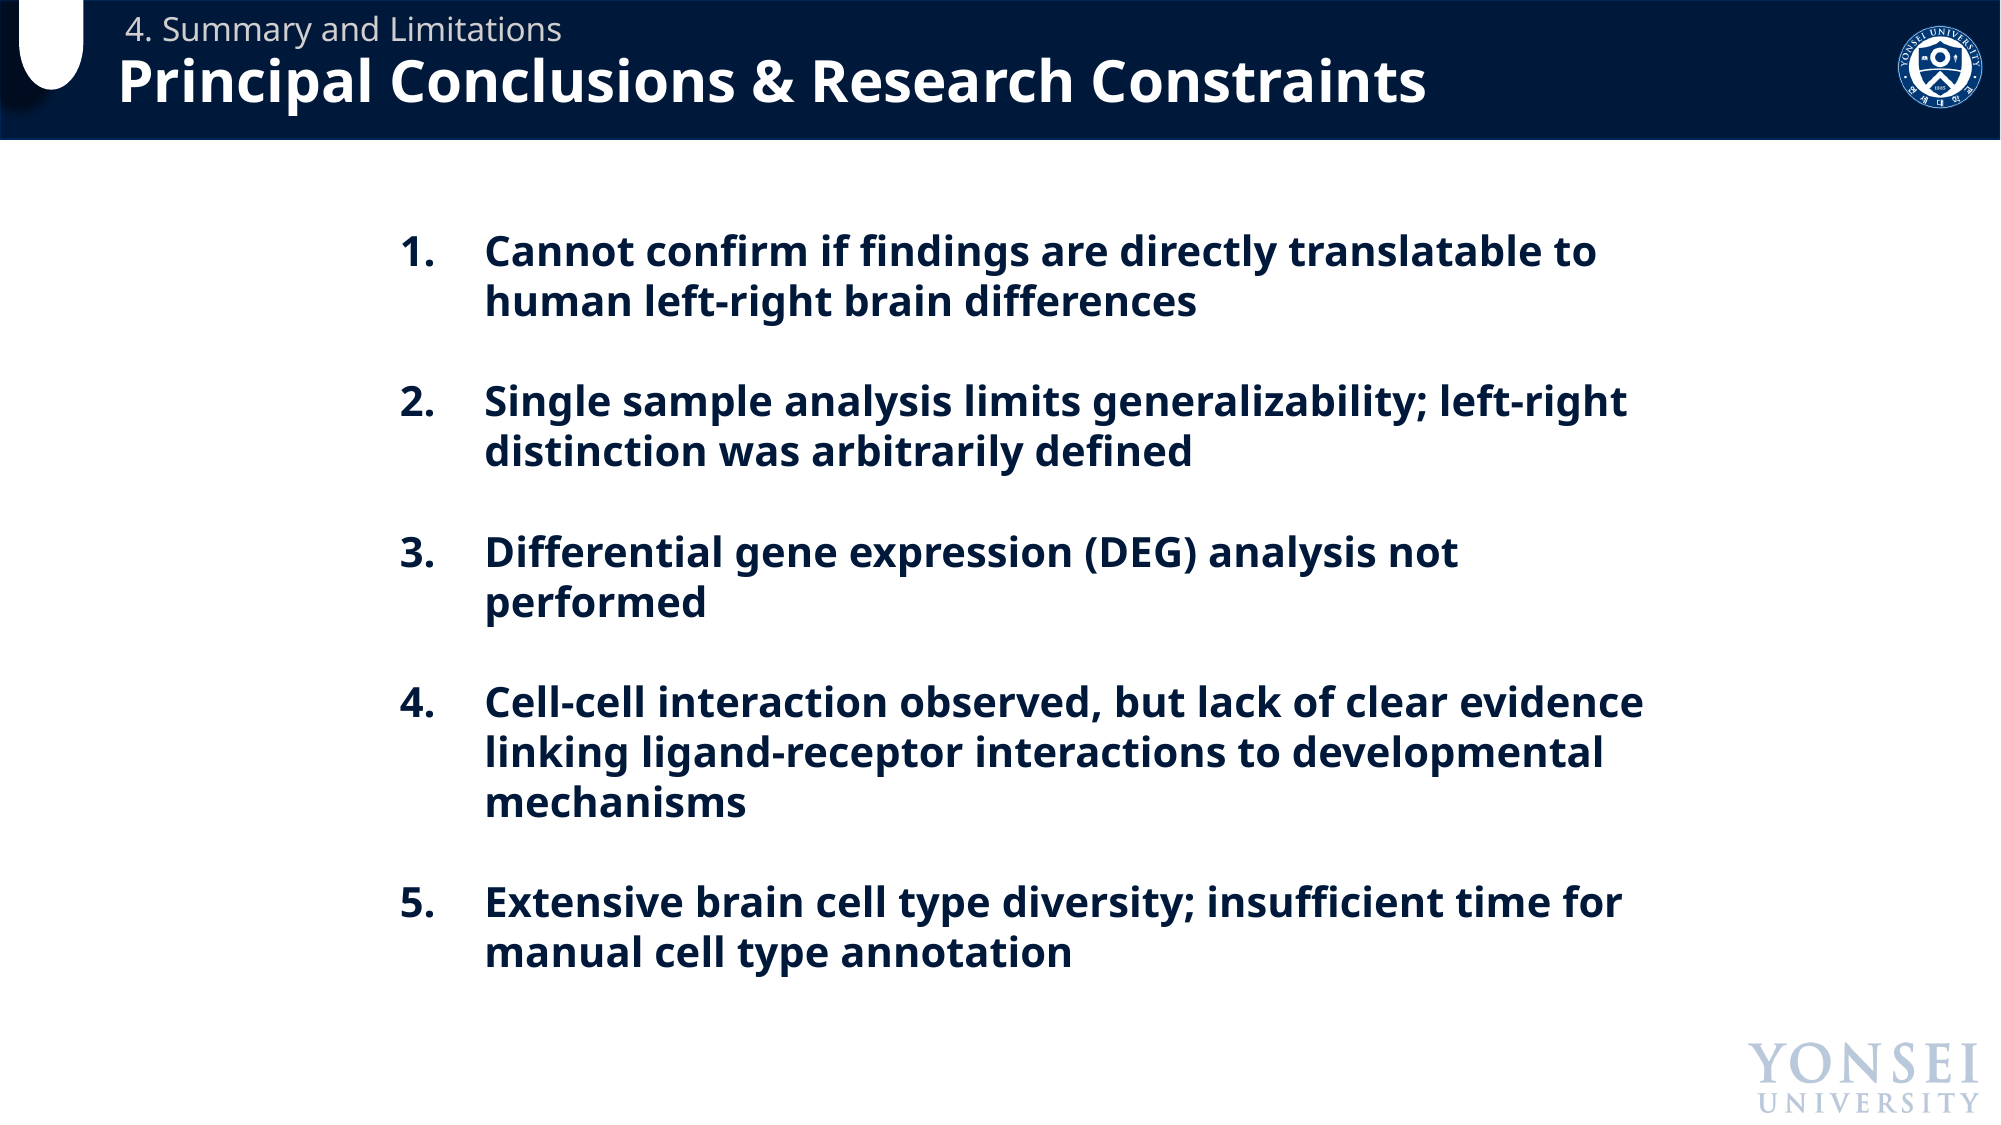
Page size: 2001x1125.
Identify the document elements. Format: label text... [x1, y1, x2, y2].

text_box Cannot confirm if findings are directly translatable to human left-right brain differences Single sample analysis limits generalizability; left-right distinction was arbitrarily defined Differential gene expression (DEG) analysis not performed Cell-cell interaction observed, but lack of clear evidence linking ligand-receptor interactions to developmental mechanisms Extensive brain cell type diversity; insufficient time for manual cell type annotation [385, 217, 1704, 983]
picture [1748, 1042, 1979, 1113]
picture [1897, 25, 1983, 109]
text_box 4. Summary and Limitations [110, 0, 873, 113]
title Principal Conclusions & Research Constraints [102, 37, 1792, 130]
